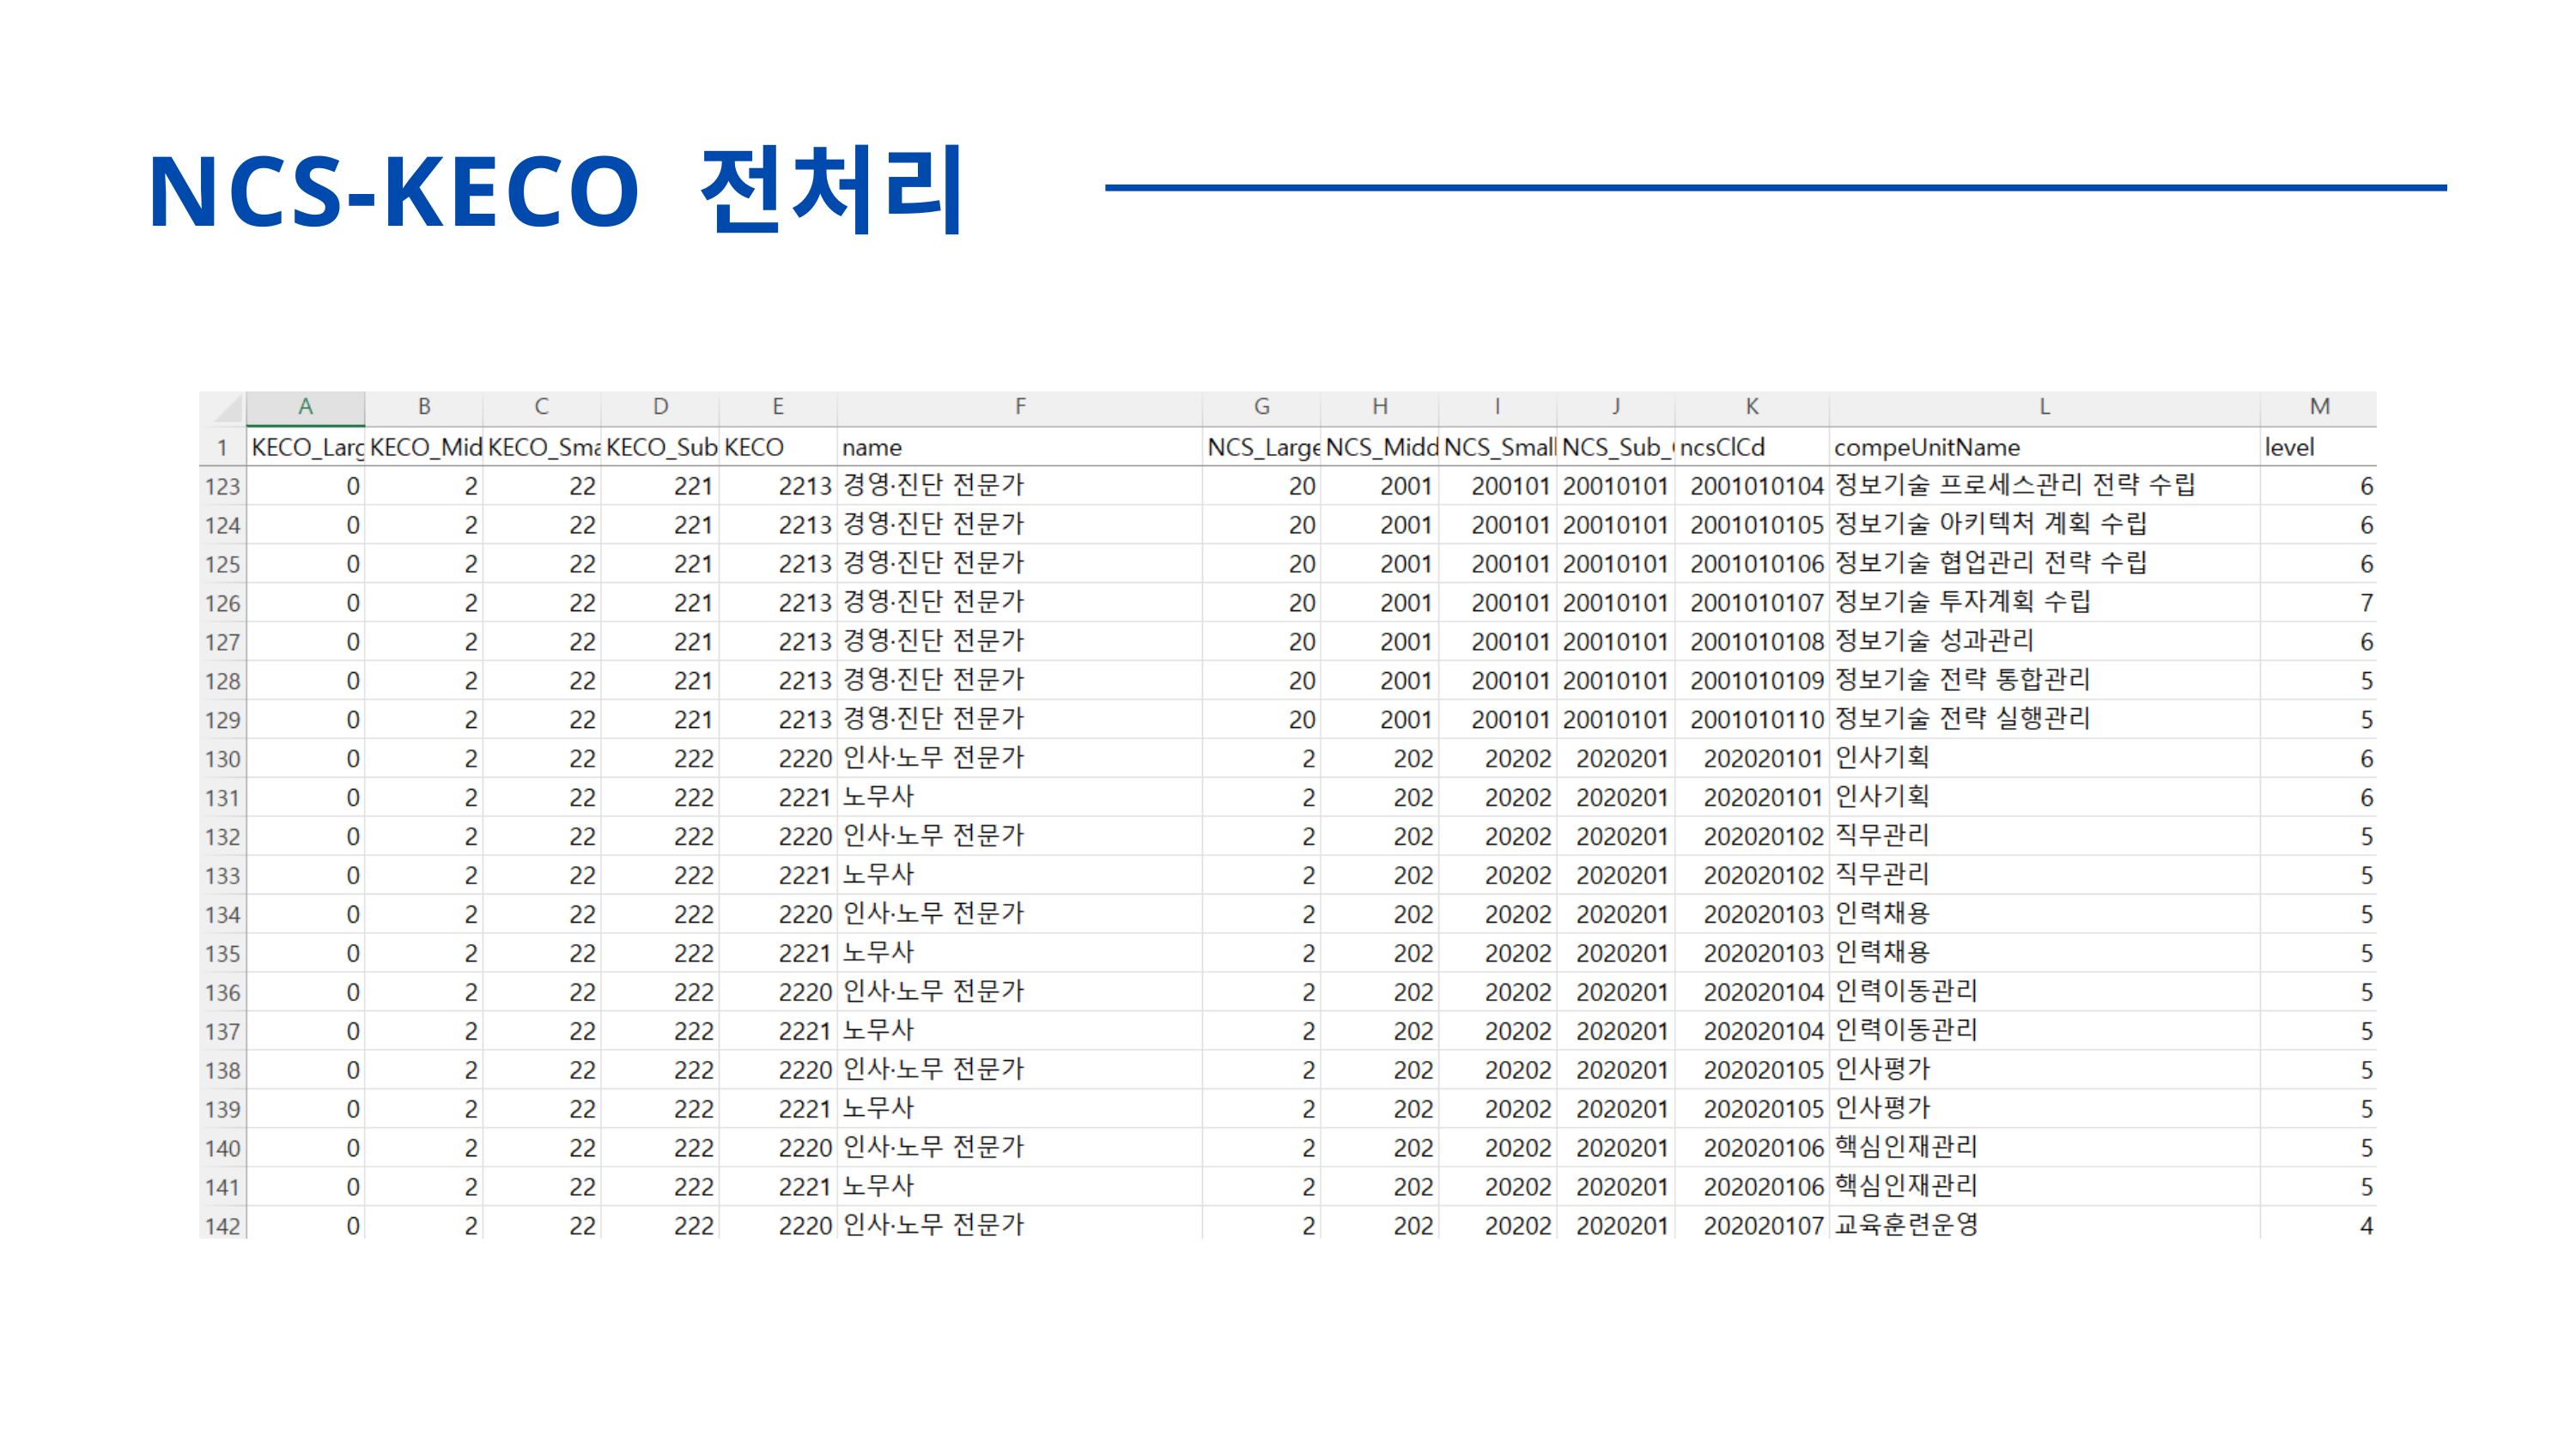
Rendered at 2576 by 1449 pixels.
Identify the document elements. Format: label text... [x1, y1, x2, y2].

text_box NCS-KECO 전처리 [144, 132, 1052, 246]
picture [199, 391, 2377, 1239]
